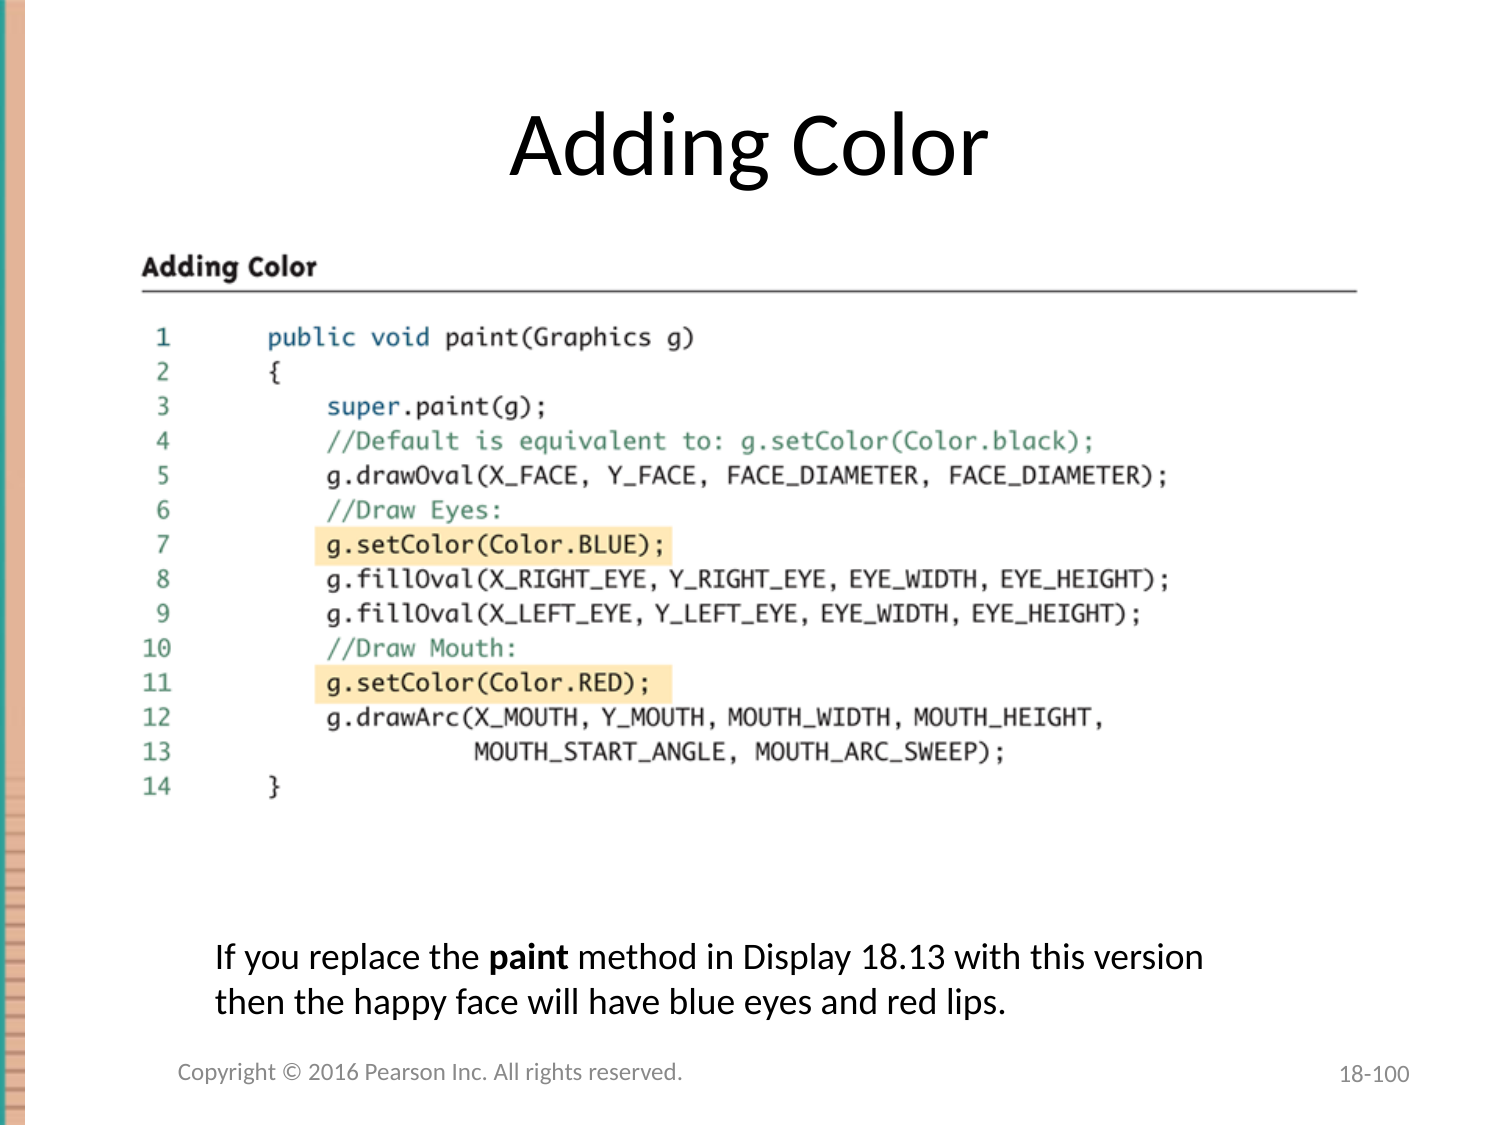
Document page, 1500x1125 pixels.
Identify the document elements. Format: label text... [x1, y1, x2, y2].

picture [0, 0, 25, 1125]
slide_number 18-100 [1074, 1042, 1425, 1103]
text_box If you replace the paint method in Display 18.13 with this version then the happy face will have blue eyes and red lips. [199, 924, 1250, 1030]
picture [110, 236, 1390, 889]
title Adding Color [75, 45, 1425, 233]
footer Copyright © 2016 Pearson Inc. All rights reserved. [75, 1040, 788, 1100]
